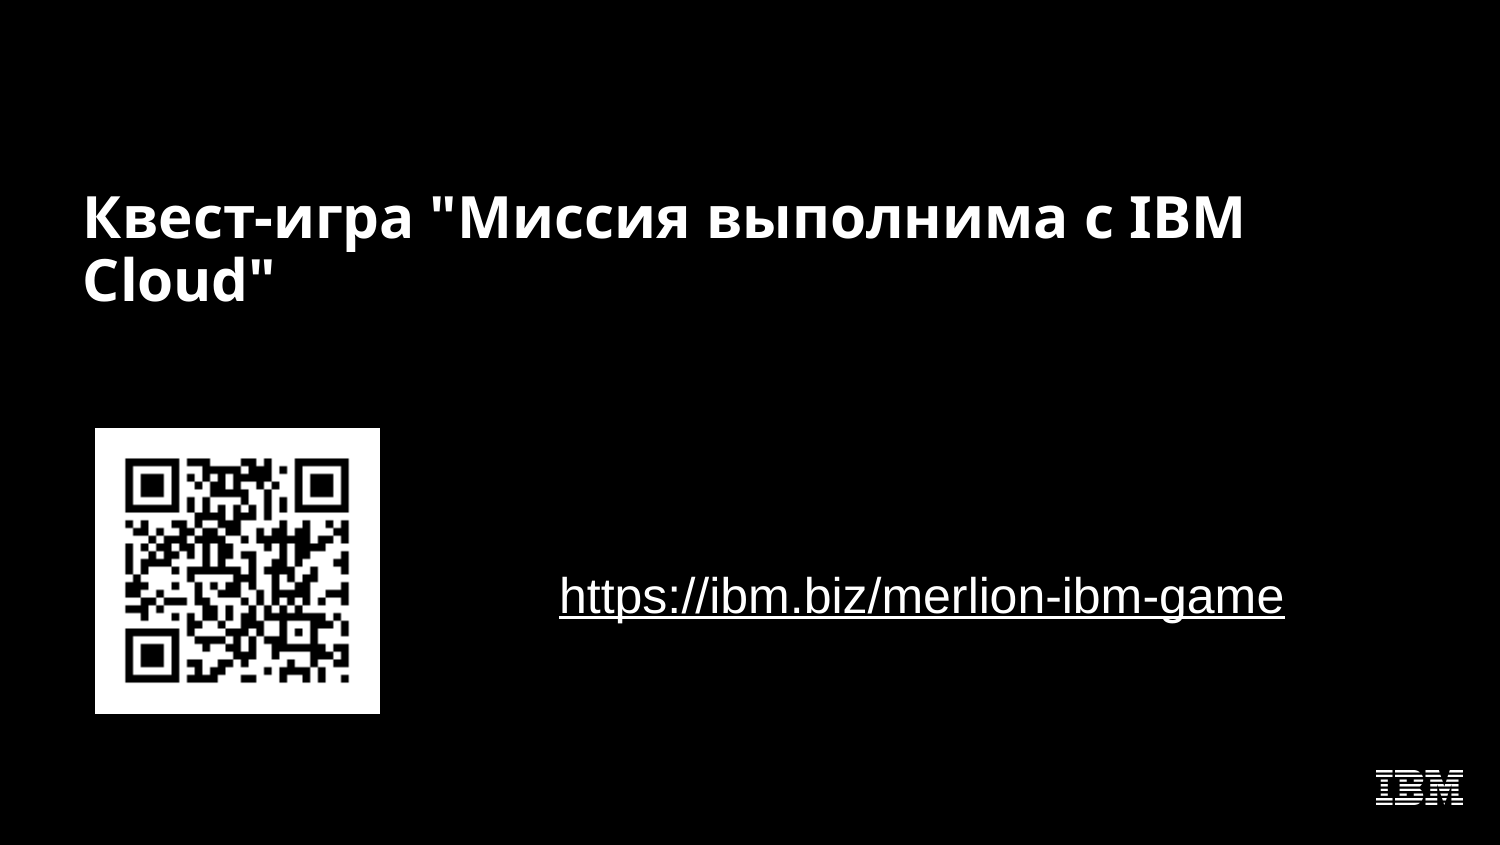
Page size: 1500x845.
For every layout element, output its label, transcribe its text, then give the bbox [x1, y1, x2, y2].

picture [1376, 770, 1463, 805]
picture [94, 428, 381, 714]
text_box https://ibm.biz/merlion-ibm-game [544, 556, 1405, 631]
title Квест-игра "Миссия выполнима с IBM Cloud" [82, 116, 1418, 274]
